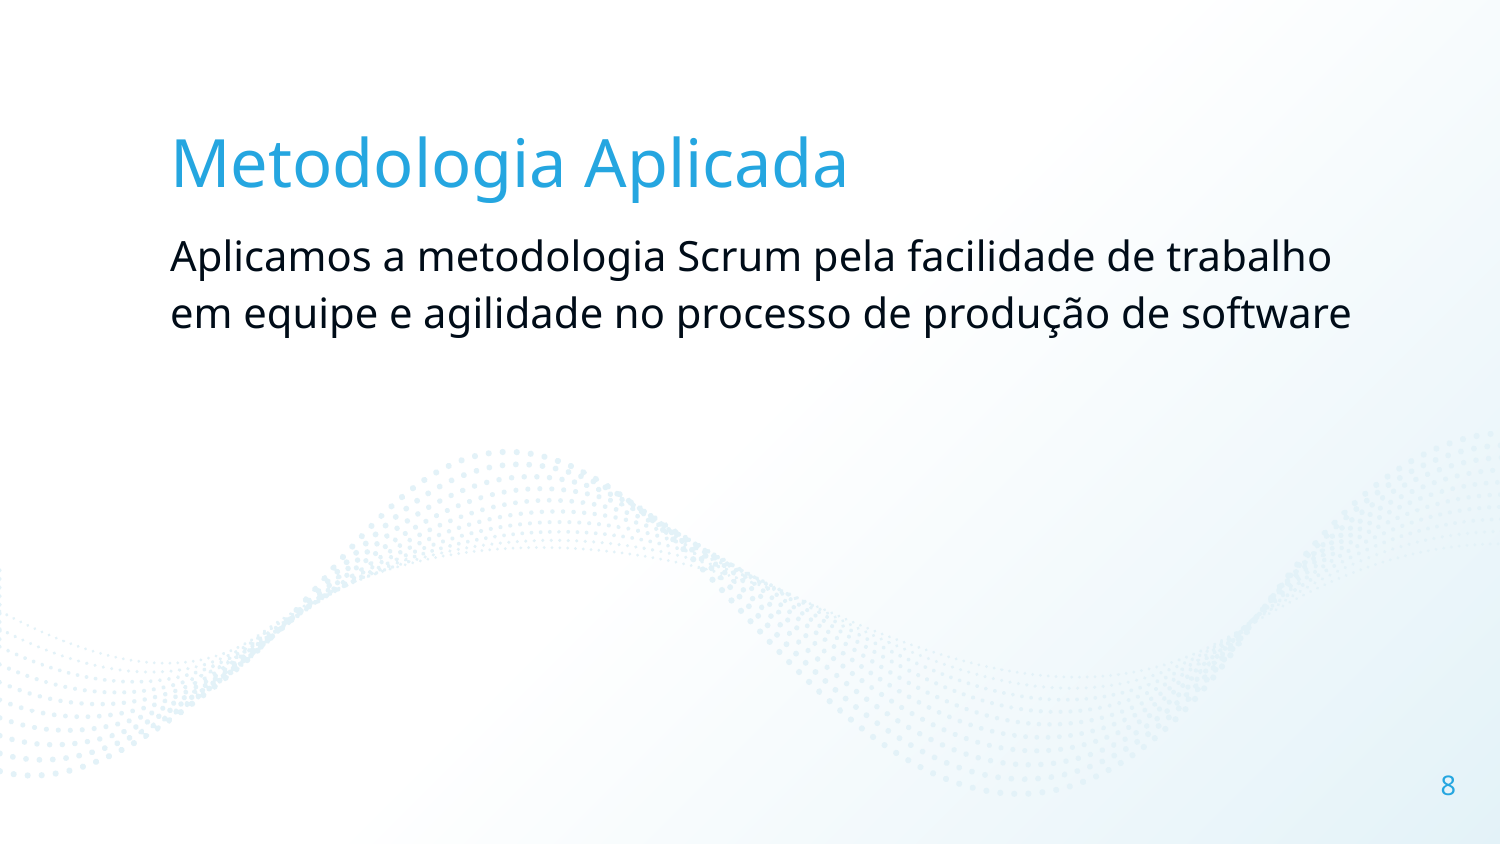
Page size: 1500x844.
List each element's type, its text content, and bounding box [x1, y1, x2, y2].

list Aplicamos a metodologia Scrum pela facilidade de trabalho em equipe e agilidade no processo de produção de software [170, 222, 1367, 740]
title Metodologia Aplicada [170, 137, 1330, 203]
slide_number 8 [1366, 754, 1457, 819]
